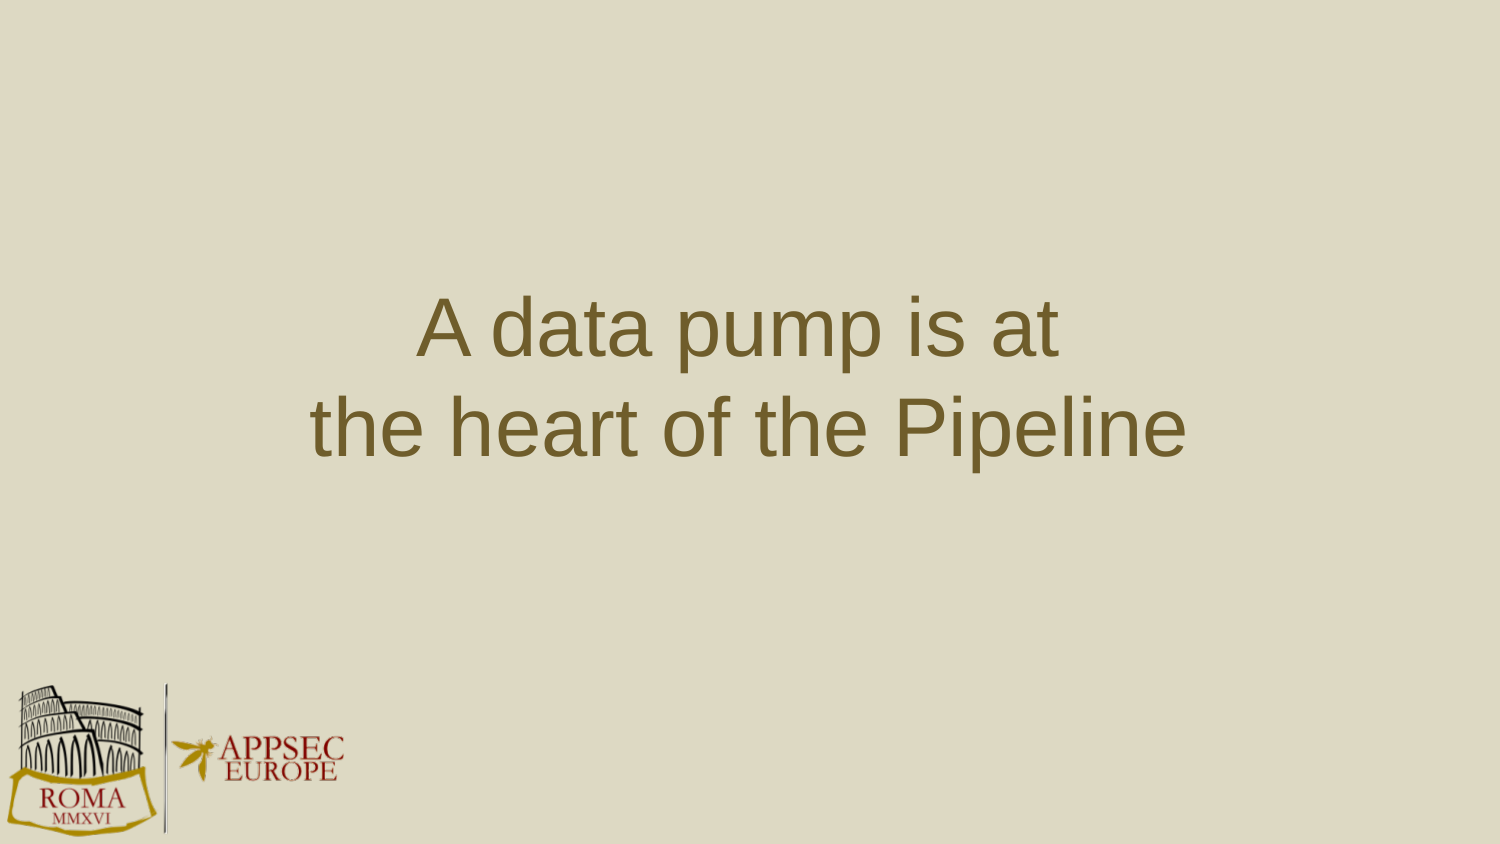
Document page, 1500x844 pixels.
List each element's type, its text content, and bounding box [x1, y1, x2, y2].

title A data pump is at the heart of the Pipeline [75, 302, 1425, 443]
picture [0, 621, 370, 844]
